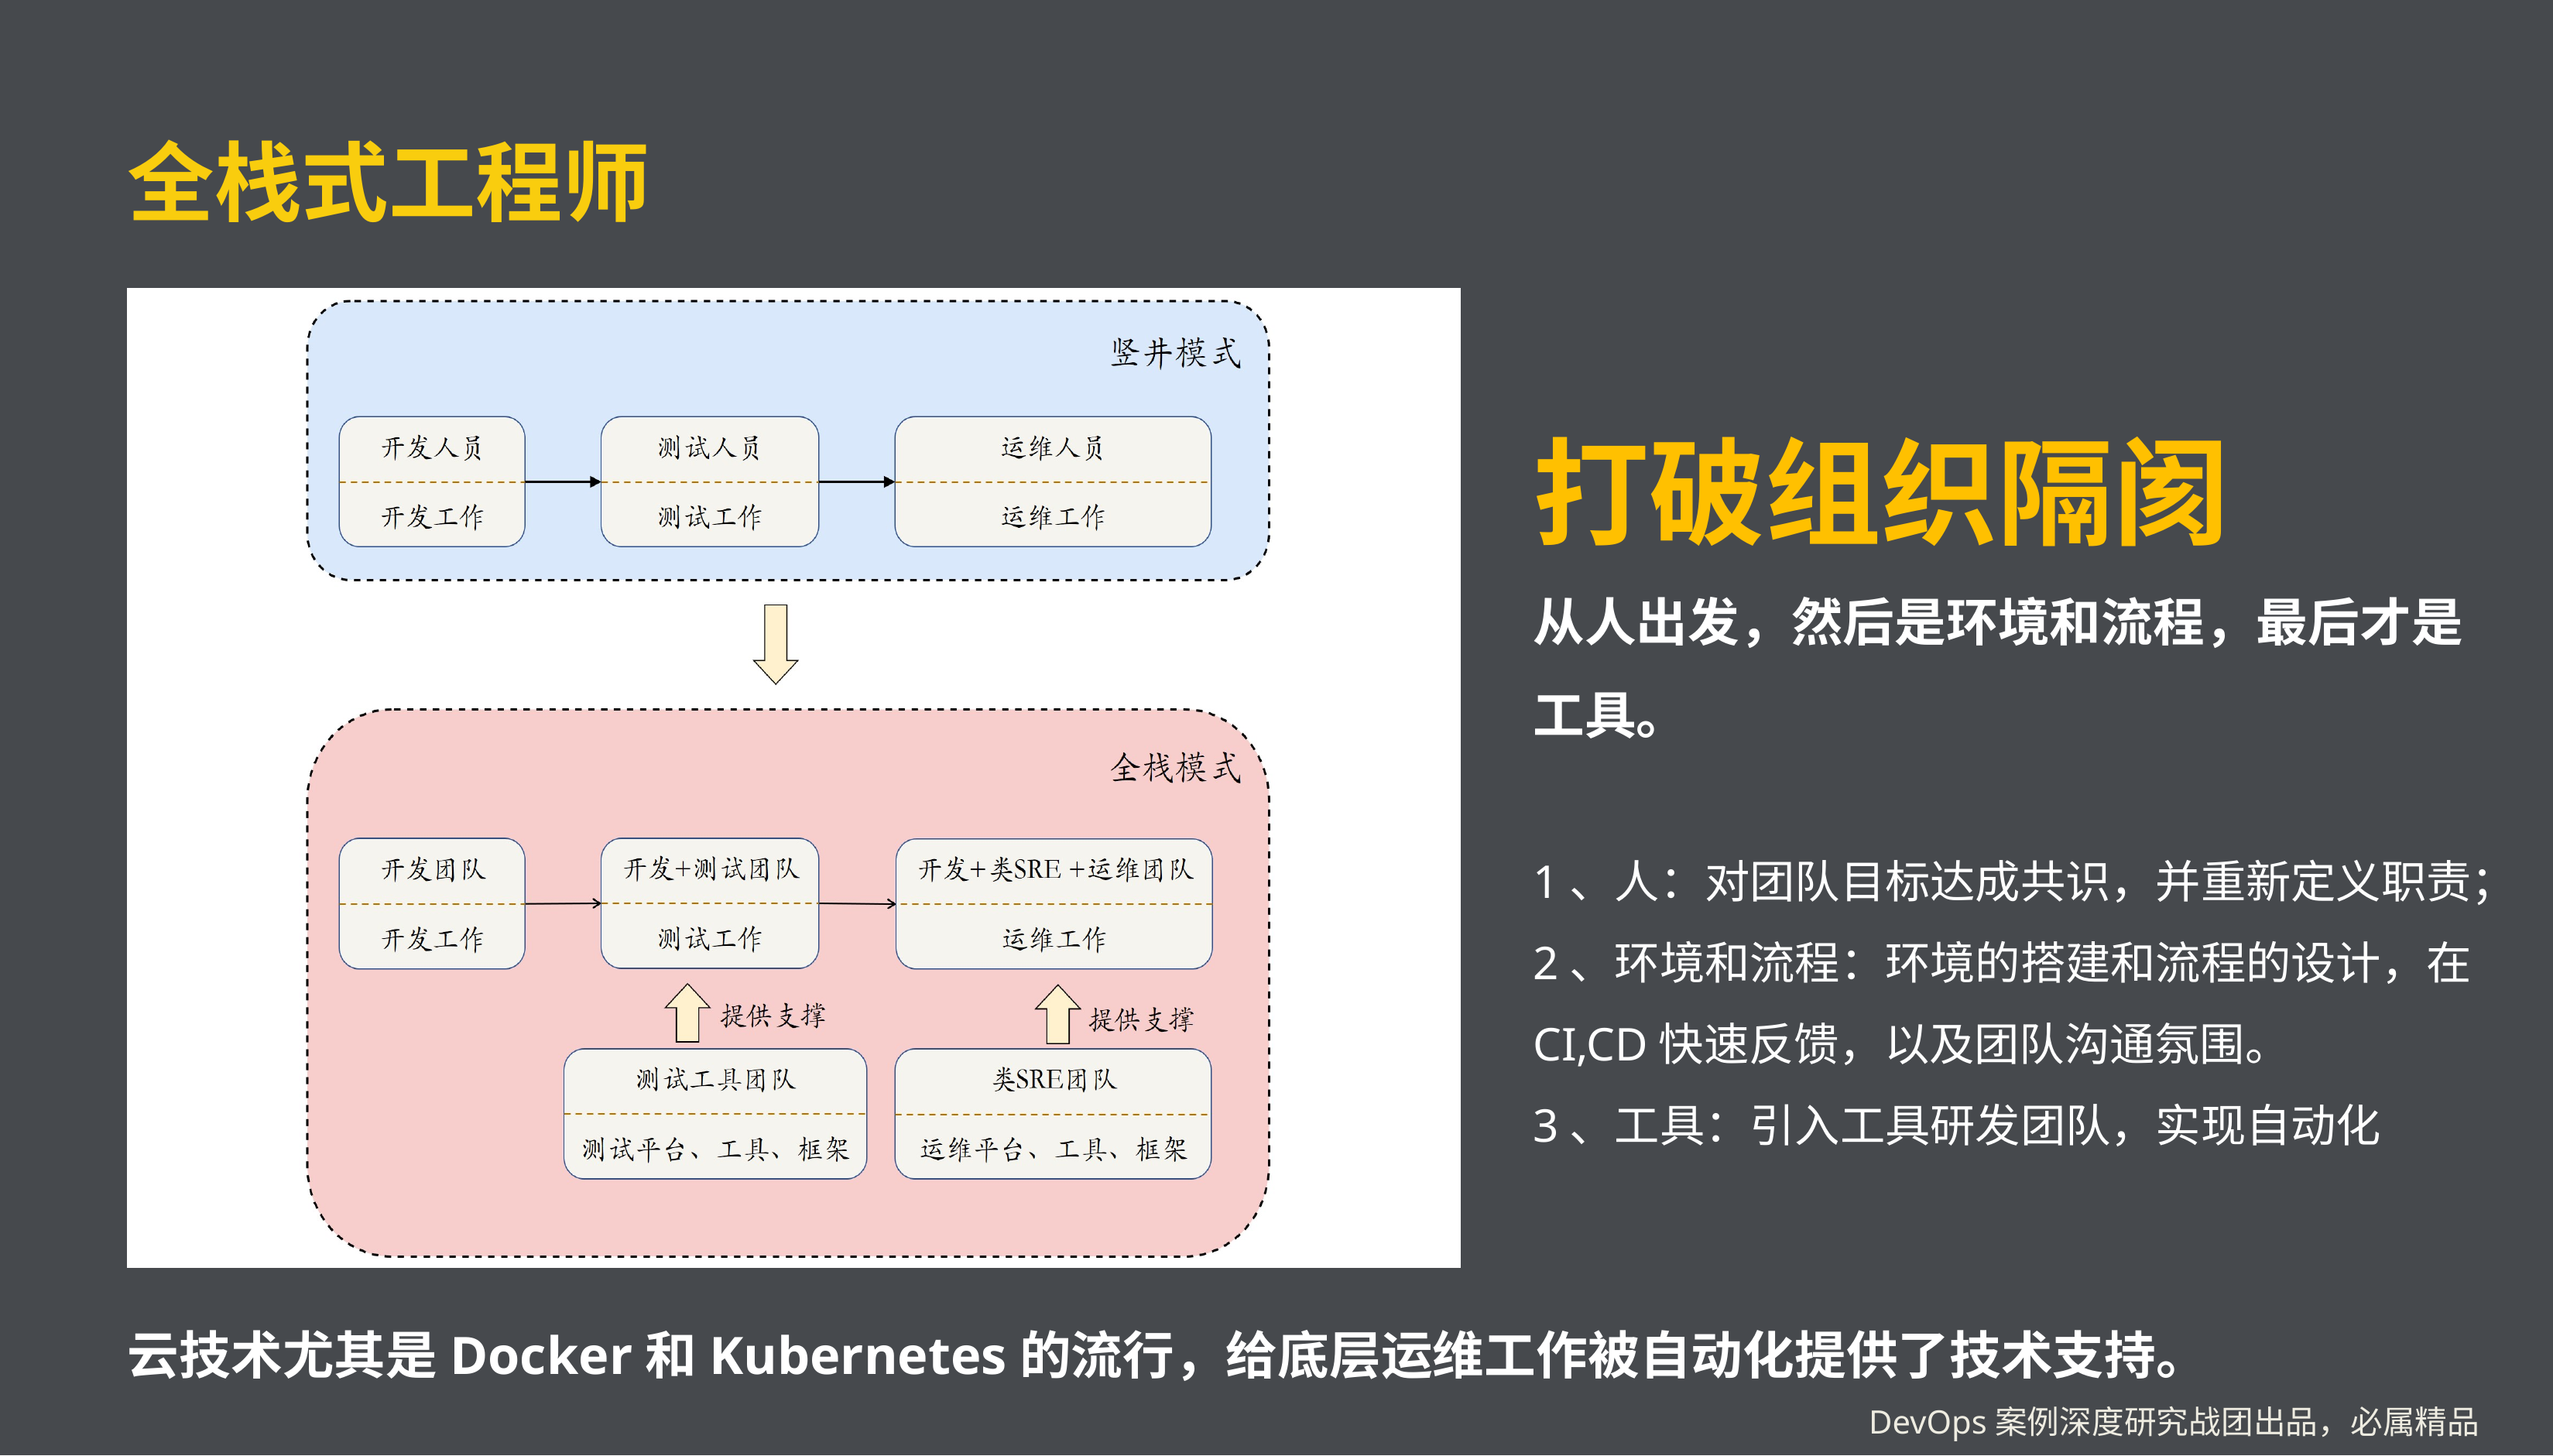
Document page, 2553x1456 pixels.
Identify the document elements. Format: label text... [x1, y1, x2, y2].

text_box 打破组织隔阂 从人出发，然后是环境和流程，最后才是工具。 1、人：对团队目标达成共识，并重新定义职责； 2、环境和流程：环境的搭建和流程的设计，在CI,CD快速反馈，以及团队沟通氛围。 3、工具：引入工具研发团队，实现自动化 [1533, 350, 2496, 1151]
title 全栈式工程师 [127, 128, 2425, 234]
picture [127, 288, 1461, 1268]
text_box 云技术尤其是Docker和Kubernetes的流行，给底层运维工作被自动化提供了技术支持。 [127, 1291, 2553, 1385]
